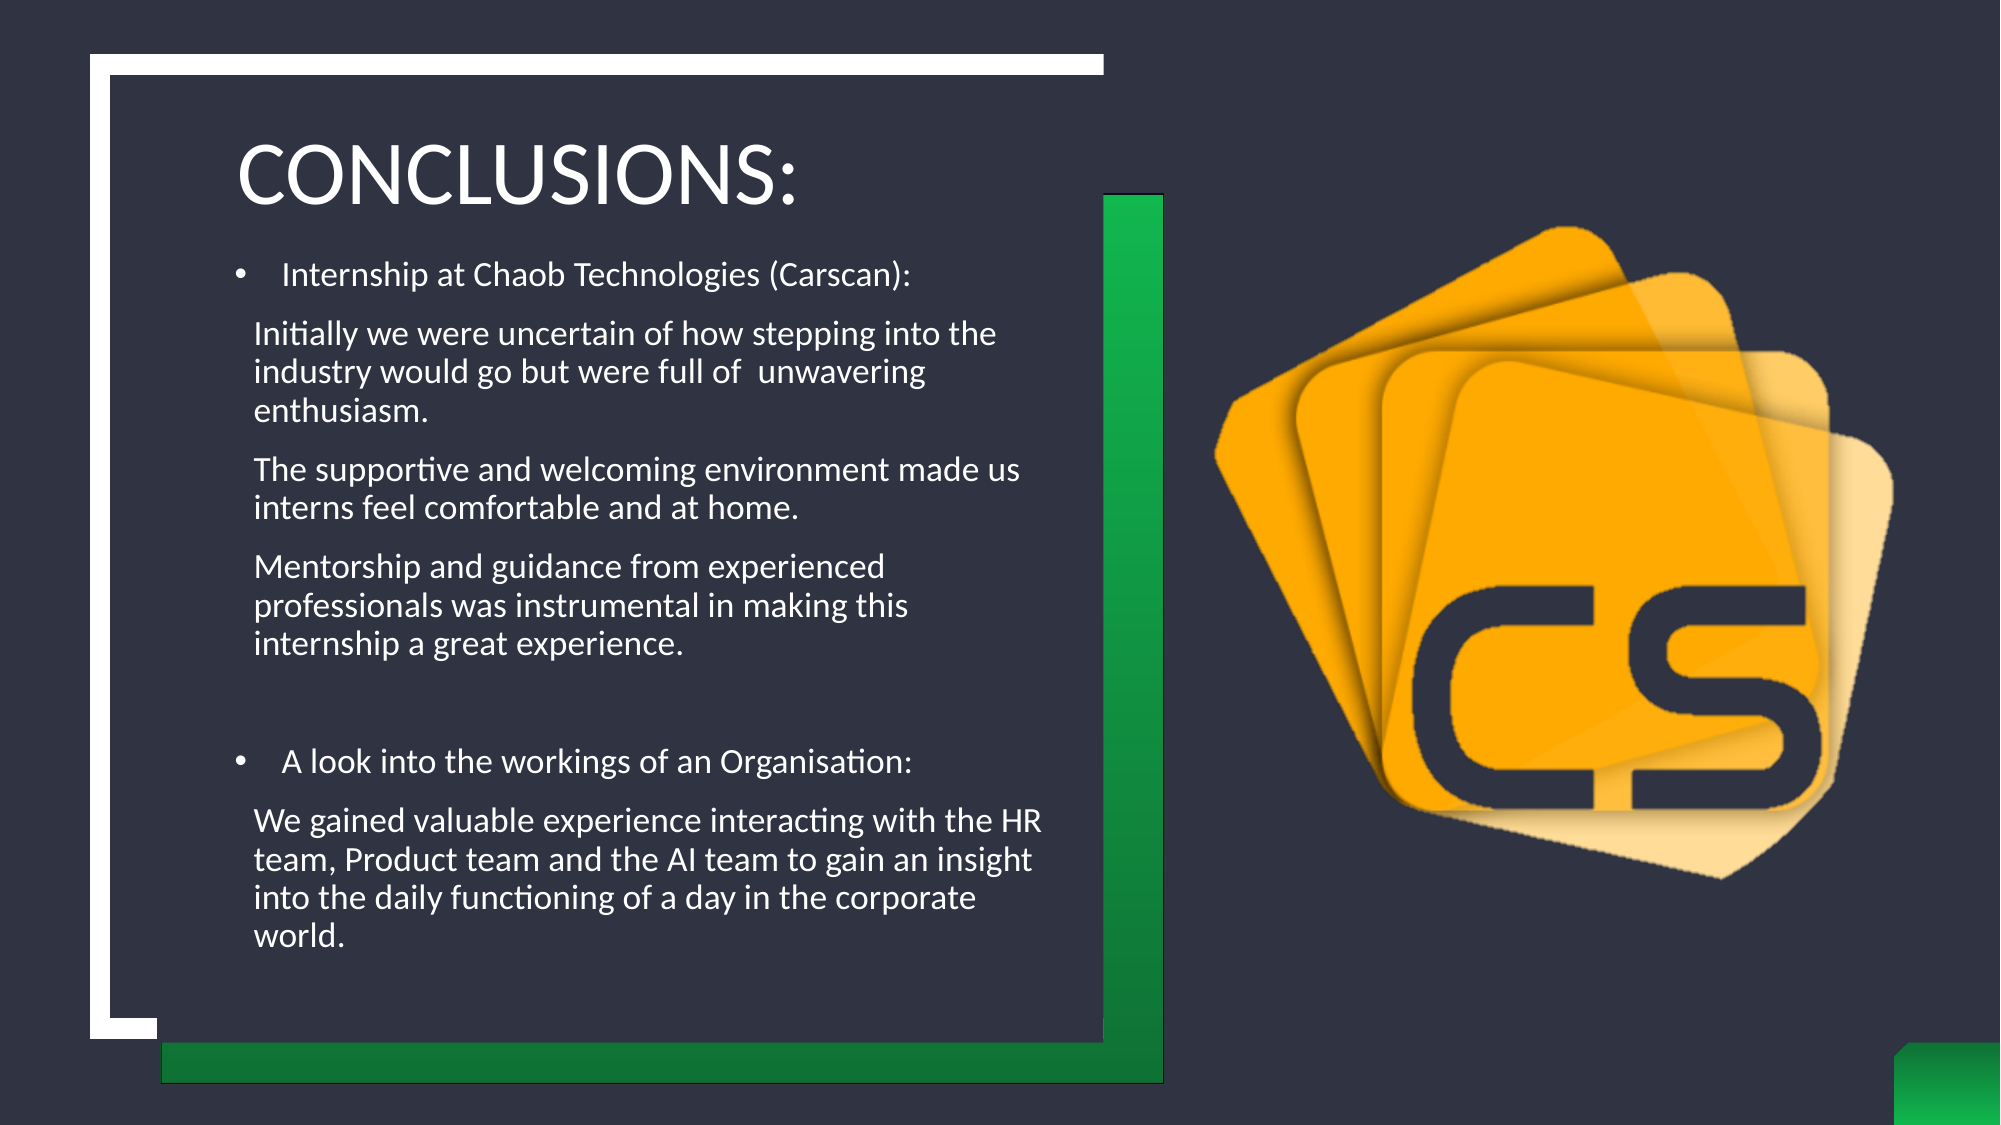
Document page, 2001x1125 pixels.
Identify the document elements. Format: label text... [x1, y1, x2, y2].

text_box Internship at Chaob Technologies (Carscan): Initially we were uncertain of how stepping into the industry would go but were full of unwavering enthusiasm. The supportive and welcoming environment made us interns feel comfortable and at home. Mentorship and guidance from experienced professionals was instrumental in making this internship a great experience. A look into the workings of an Organisation: We gained valuable experience interacting with the HR team, Product team and the AI team to gain an insight into the daily functioning of a day in the corporate world. [219, 248, 1068, 1030]
picture [1169, 168, 1973, 934]
text_box CONCLUSIONS: [222, 105, 817, 231]
